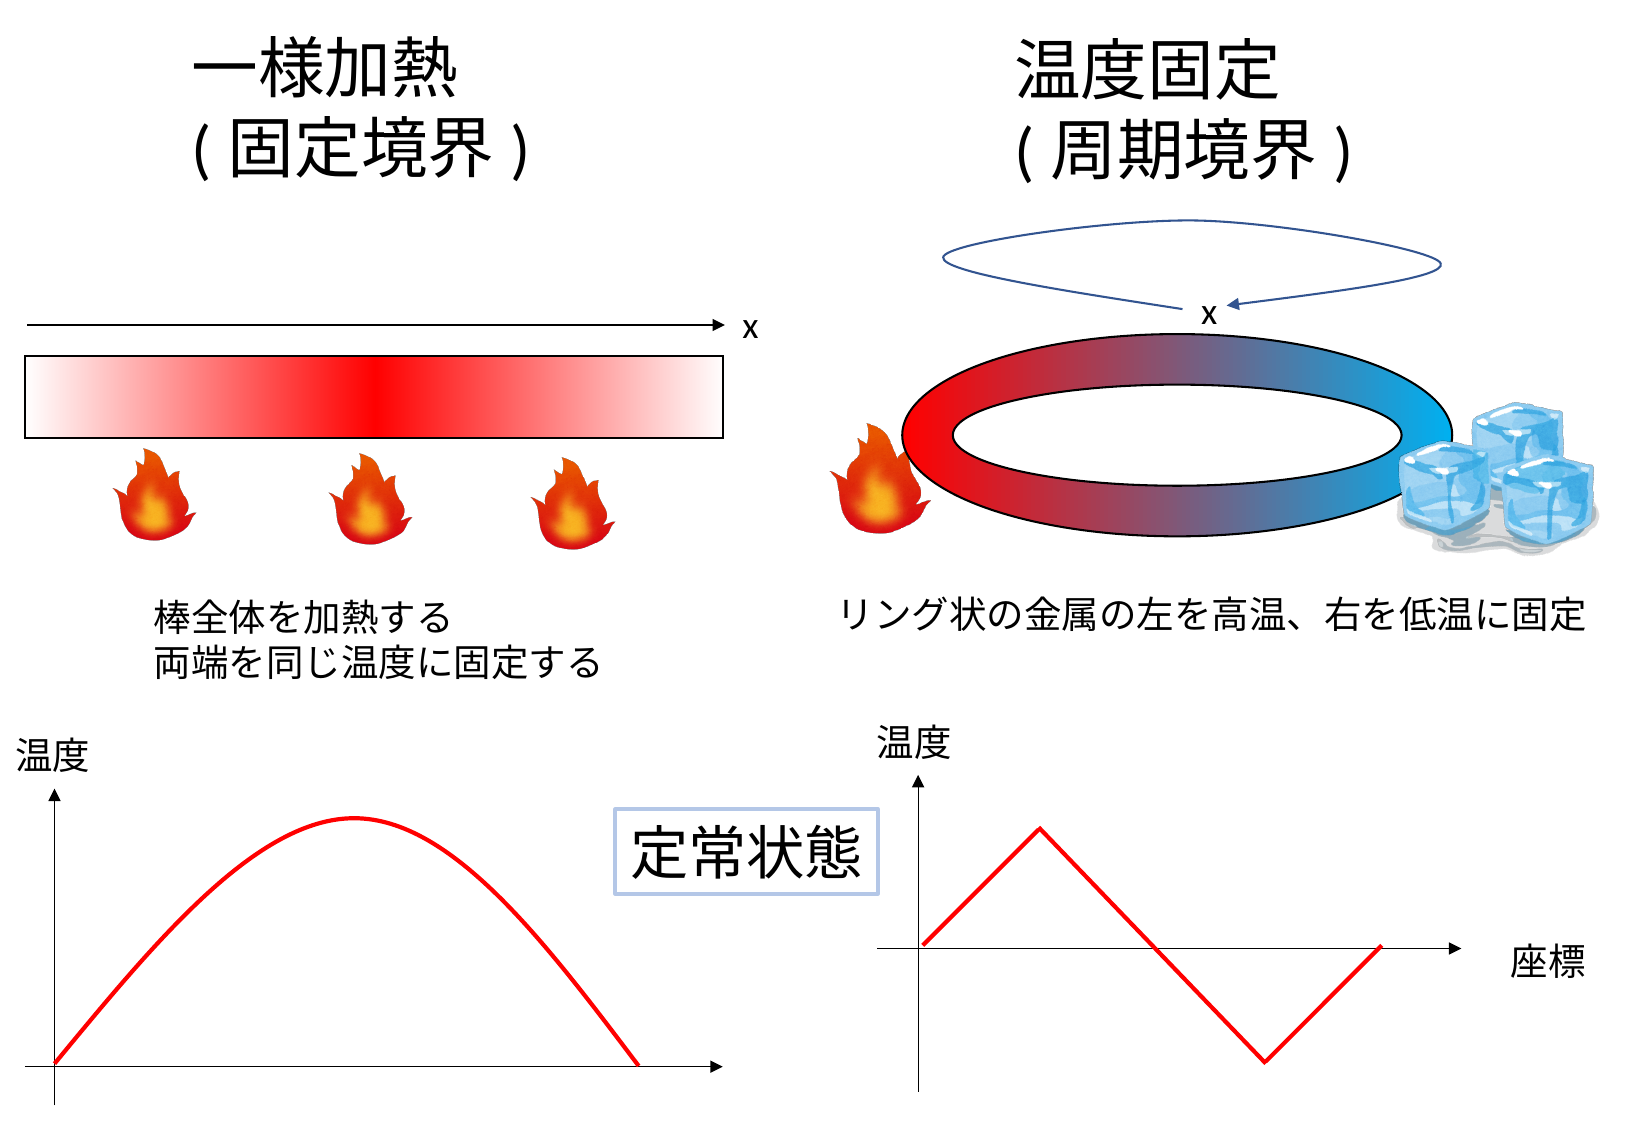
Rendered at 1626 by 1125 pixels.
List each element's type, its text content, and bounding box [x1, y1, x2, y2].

picture [525, 456, 619, 550]
text_box 一様加熱 (固定境界) [176, 18, 546, 193]
text_box [24, 355, 724, 439]
text_box [55, 817, 640, 1066]
text_box 温度 [861, 711, 967, 772]
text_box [1266, 945, 1382, 1062]
text_box 定常状態 [615, 809, 878, 894]
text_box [1038, 827, 1266, 1064]
picture [823, 422, 935, 534]
text_box リング状の金属の左を高温、右を低温に固定 [822, 584, 1602, 644]
picture [107, 447, 200, 541]
text_box [942, 219, 1442, 311]
text_box 温度 [0, 724, 106, 785]
text_box 座標 [1495, 930, 1601, 990]
text_box x [727, 293, 774, 353]
picture [323, 452, 416, 545]
picture [1392, 384, 1603, 566]
text_box 棒全体を加熱する 両端を同じ温度に固定する [138, 586, 628, 692]
text_box 温度固定 (周期境界) [999, 20, 1369, 196]
text_box x [1186, 279, 1218, 340]
text_box [903, 333, 1417, 538]
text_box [922, 829, 1038, 946]
